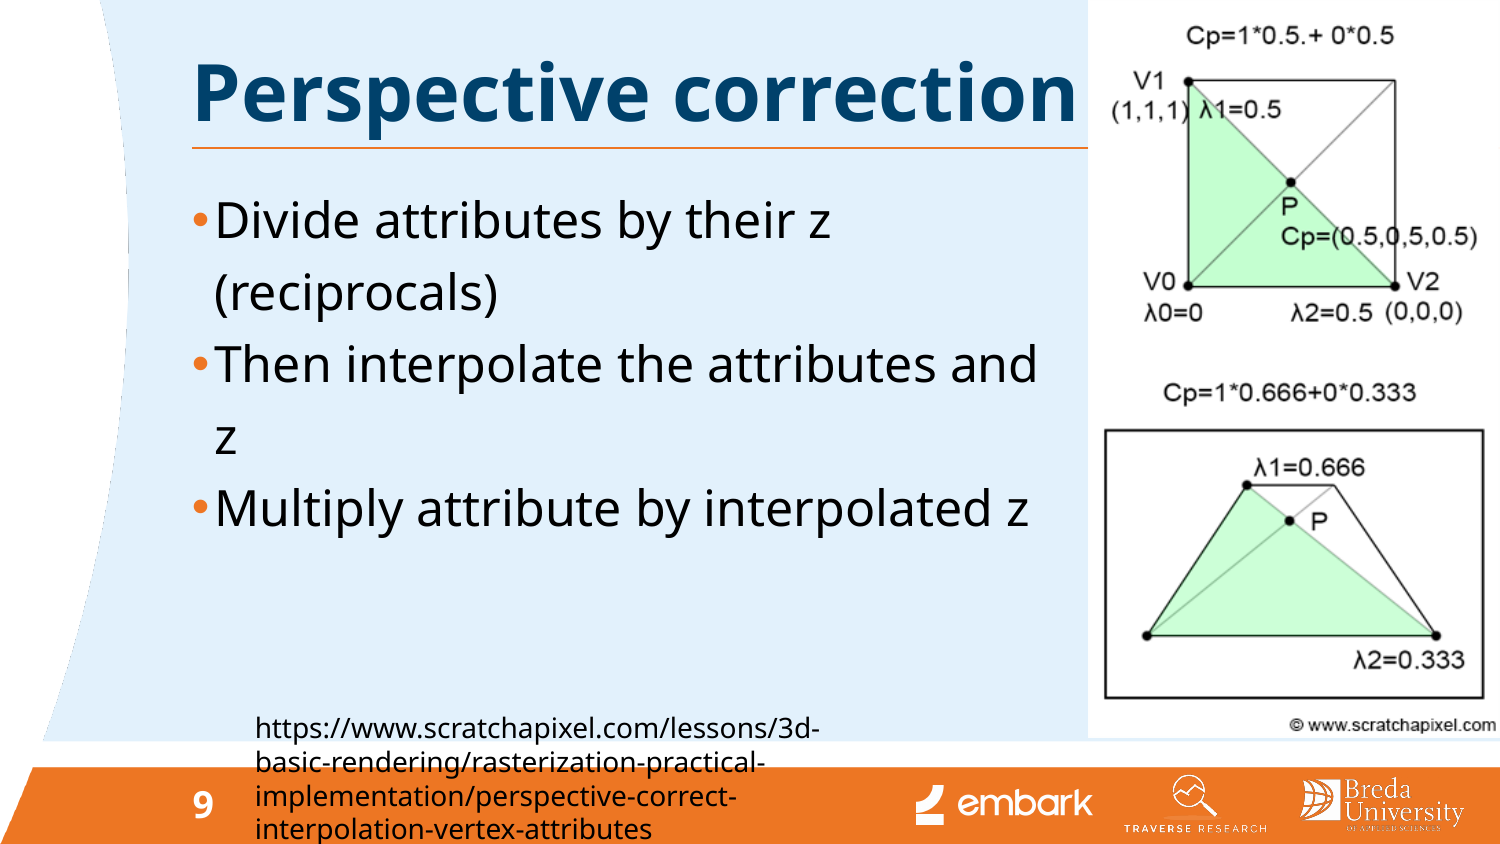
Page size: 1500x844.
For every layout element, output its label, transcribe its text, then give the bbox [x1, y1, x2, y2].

picture [0, 0, 1500, 844]
text_box https://www.scratchapixel.com/lessons/3d-basic-rendering/rasterization-practical-implementation/perspective-correct-interpolation-vertex-attributes [240, 703, 897, 844]
slide_number 9 [177, 773, 240, 819]
title Perspective correction [191, 3, 1088, 138]
list Divide attributes by their z (reciprocals) Then interpolate the attributes and z Multiply attribute by interpolated z [191, 176, 1073, 741]
